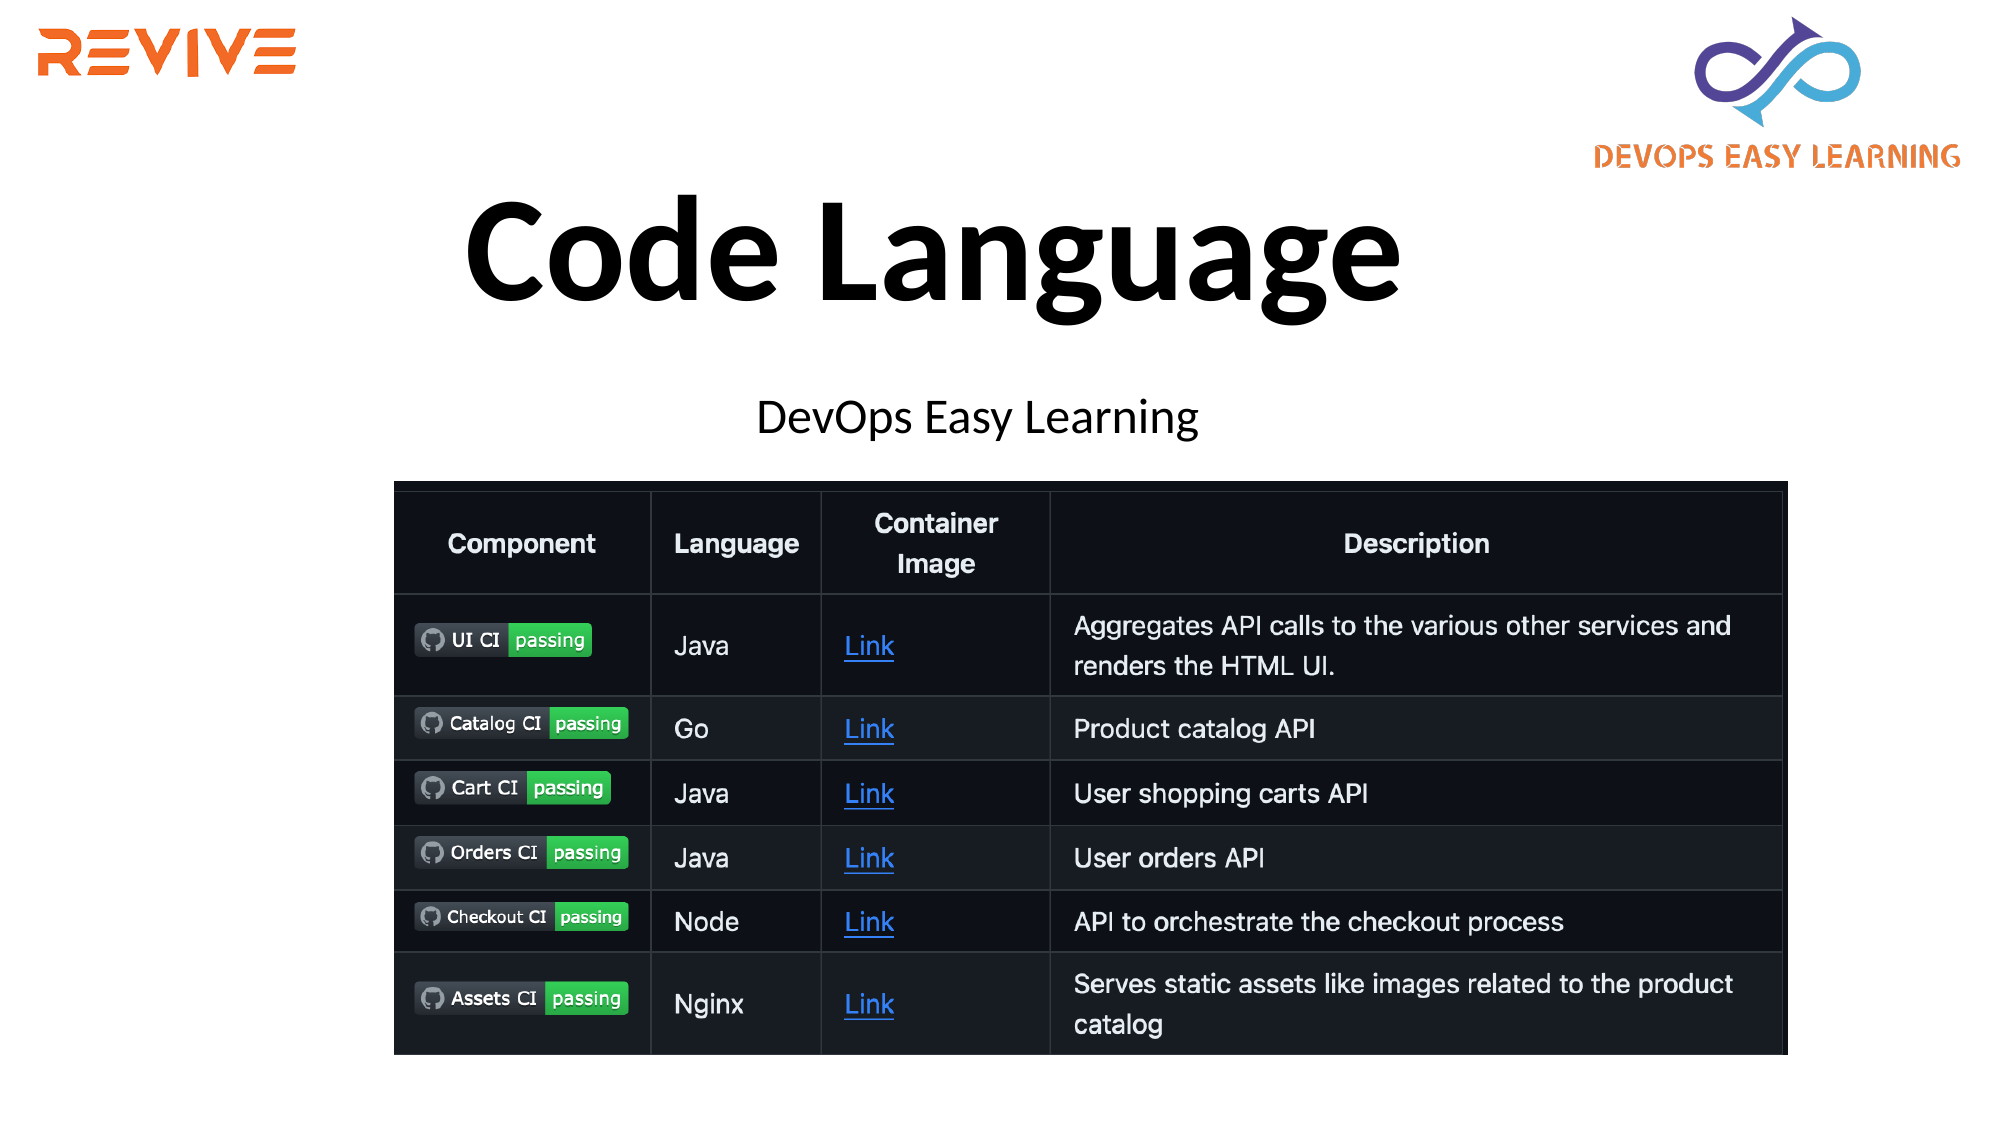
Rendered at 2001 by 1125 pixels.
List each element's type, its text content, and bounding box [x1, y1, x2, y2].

title Code Language [202, 121, 1703, 341]
picture [1577, 0, 1978, 201]
subtitle DevOps Easy Learning [227, 382, 1728, 502]
picture [393, 480, 1788, 1055]
picture [0, 0, 335, 120]
